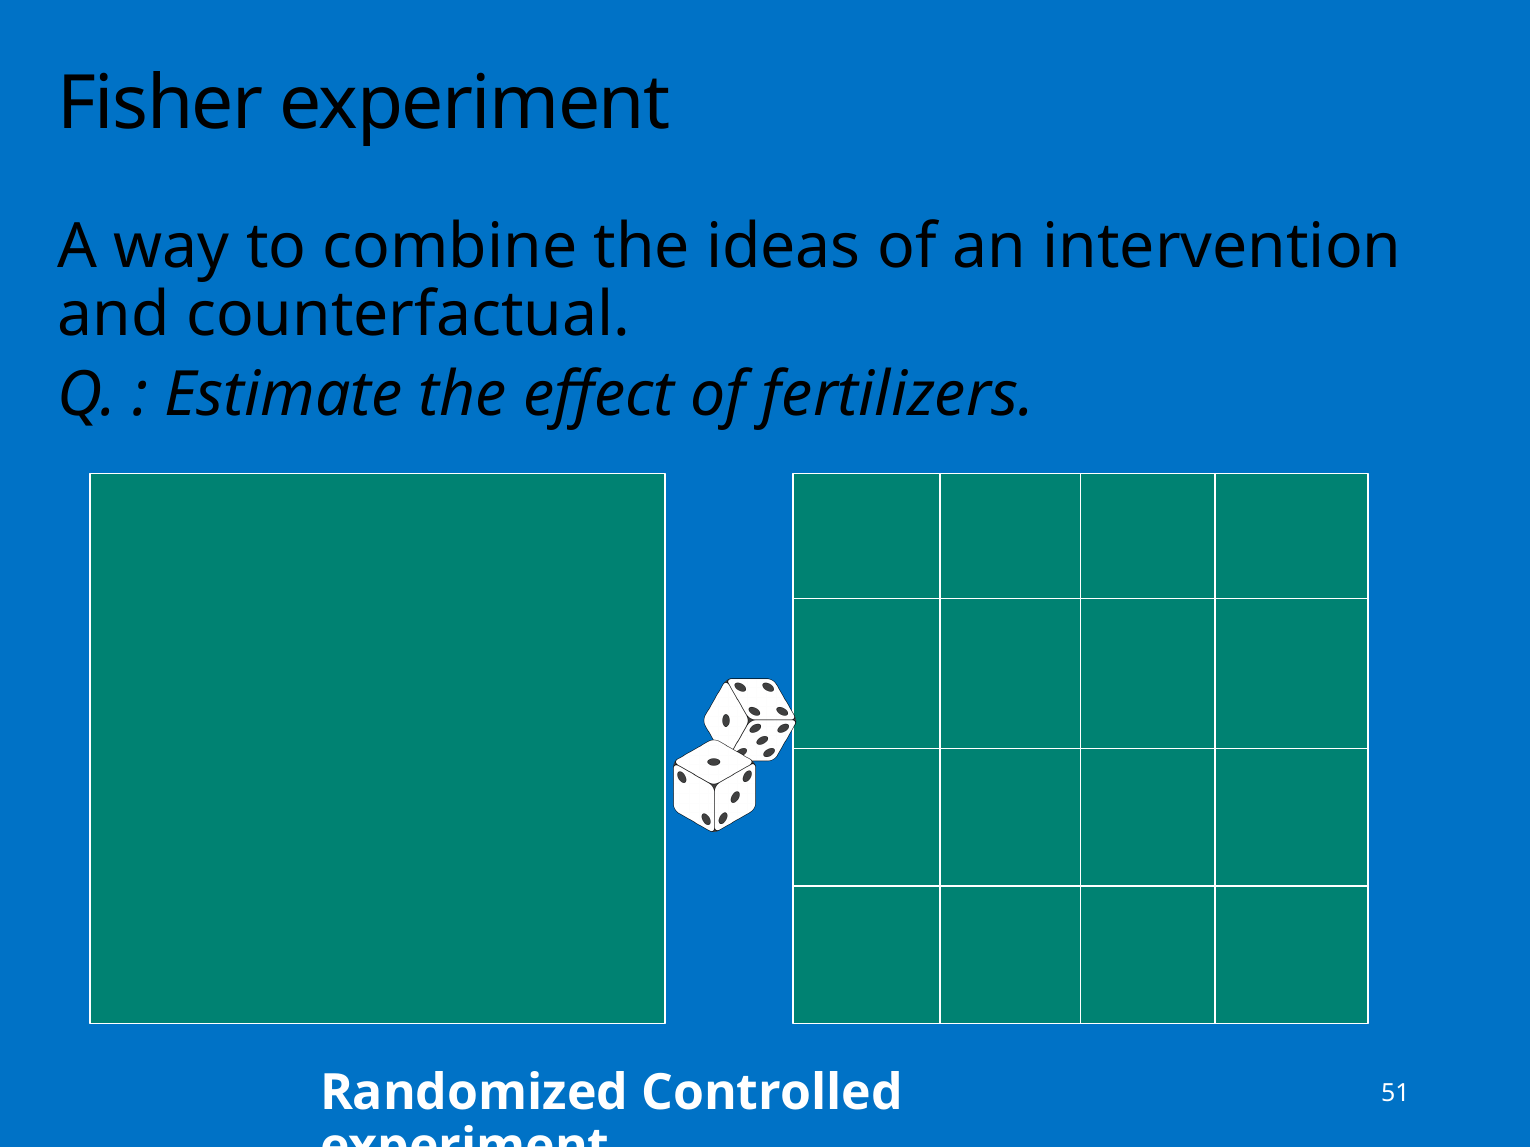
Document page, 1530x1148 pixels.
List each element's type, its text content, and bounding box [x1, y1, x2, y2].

text_box [941, 749, 1080, 885]
text_box [792, 887, 939, 1024]
text_box [1081, 473, 1214, 598]
text_box Randomized Controlled experiment [289, 1042, 1215, 1148]
slide_number 51 [1215, 1063, 1425, 1125]
text_box [941, 473, 1080, 598]
text_box [1216, 887, 1369, 1024]
text_box [792, 473, 939, 598]
text_box [1216, 599, 1369, 748]
text_box [1081, 749, 1214, 885]
text_box [792, 749, 939, 885]
text_box [792, 599, 939, 748]
title Fisher experiment [33, 48, 1497, 199]
text_box [1081, 887, 1214, 1024]
text_box [1216, 749, 1369, 885]
text_box [941, 599, 1080, 748]
text_box [941, 887, 1080, 1024]
text_box [1216, 473, 1369, 598]
text_box [89, 473, 666, 1024]
list A way to combine the ideas of an intervention and counterfactual. Q. : Estimate the effect of fertilizers. [33, 199, 1497, 449]
text_box [1081, 599, 1214, 748]
picture [650, 678, 805, 832]
